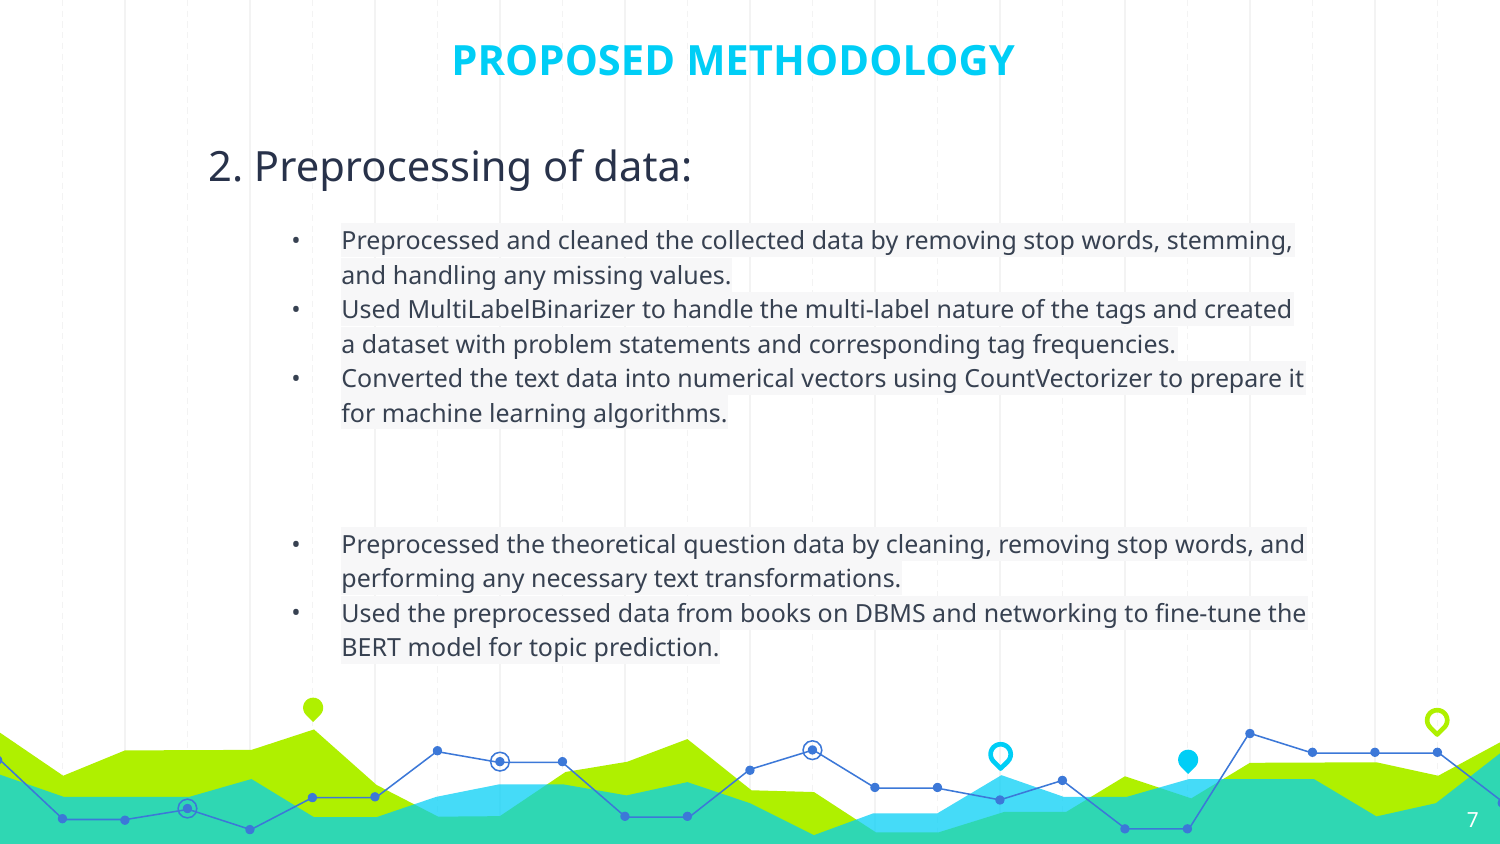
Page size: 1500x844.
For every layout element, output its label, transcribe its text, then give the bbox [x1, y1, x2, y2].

list 2. Preprocessing of data: Preprocessed and cleaned the collected data by removing stop words, stemming, and handling any missing values. Used MultiLabelBinarizer to handle the multi-label nature of the tags and created a dataset with problem statements and corresponding tag frequencies. Converted the text data into numerical vectors using CountVectorizer to prepare it for machine learning algorithms. Preprocessed the theoretical question data by cleaning, removing stop words, and performing any necessary text transformations. Used the preprocessed data from books on DBMS and networking to fine-tune the BERT model for topic prediction. [176, 124, 1325, 568]
title PROPOSED METHODOLOGY [159, 19, 1308, 100]
slide_number ‹#› [1403, 791, 1494, 844]
